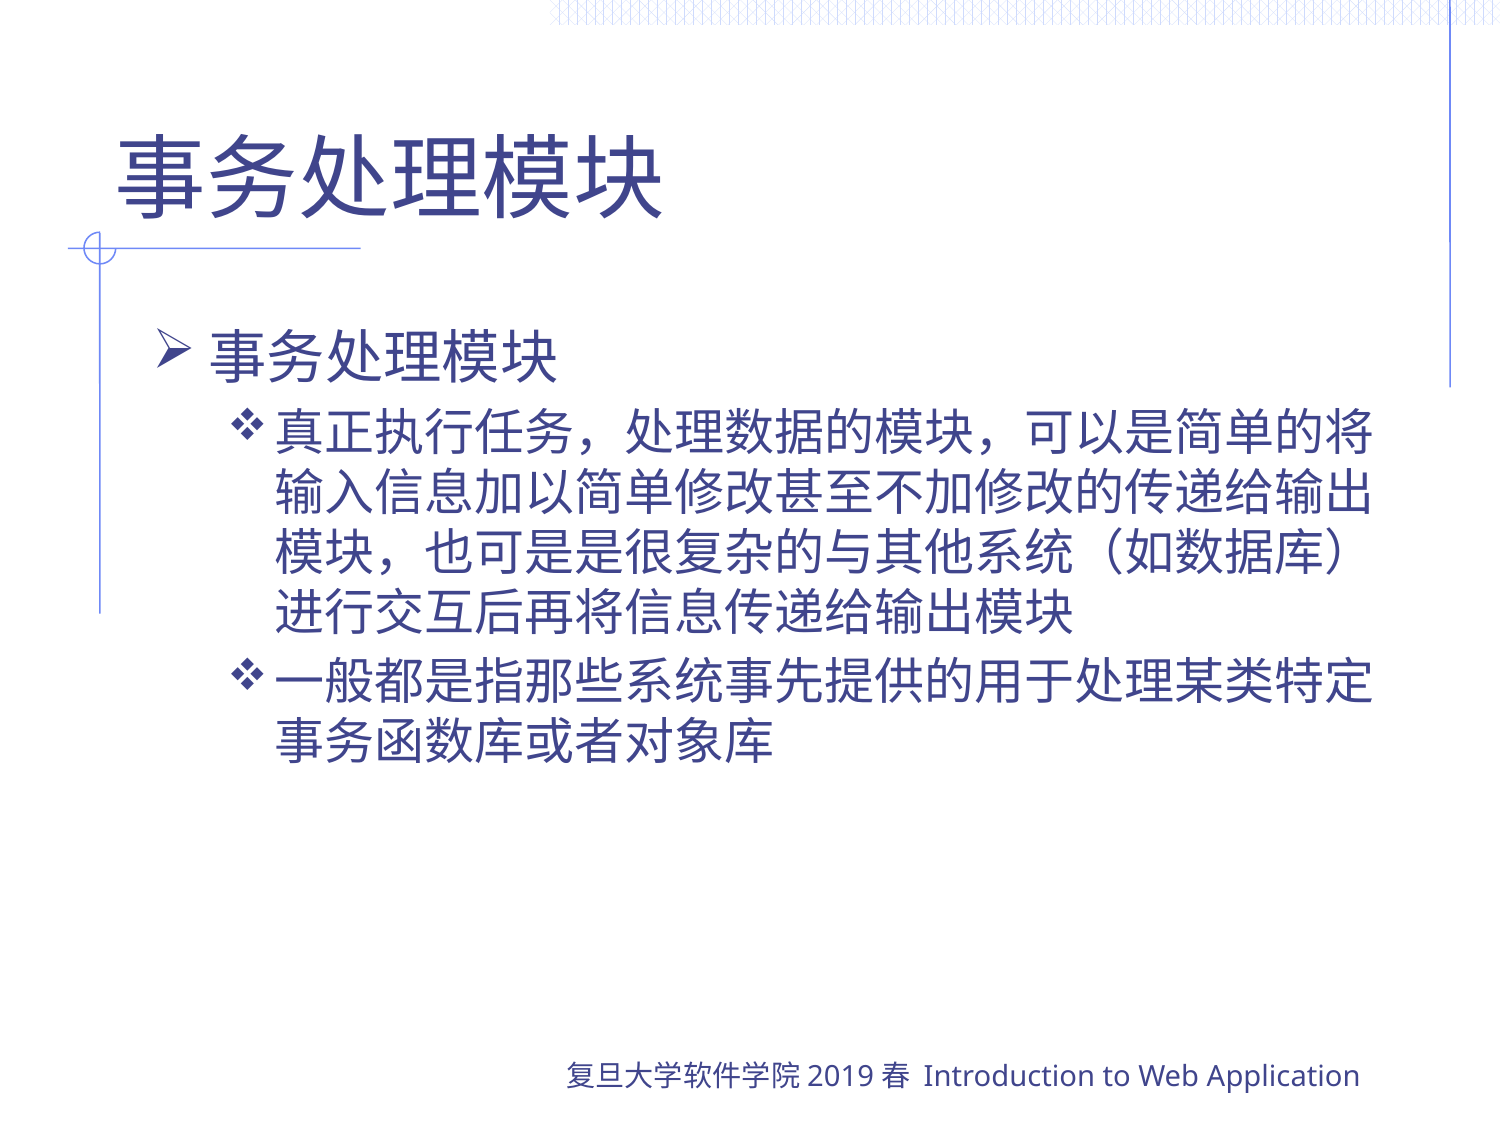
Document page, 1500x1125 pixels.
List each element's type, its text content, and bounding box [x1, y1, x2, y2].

list 事务处理模块 真正执行任务，处理数据的模块，可以是简单的将输入信息加以简单修改甚至不加修改的传递给输出模块，也可是是很复杂的与其他系统（如数据库）进行交互后再将信息传递给输出模块 一般都是指那些系统事先提供的用于处理某类特定事务函数库或者对象库 [137, 312, 1413, 988]
title 事务处理模块 [99, 50, 1375, 238]
